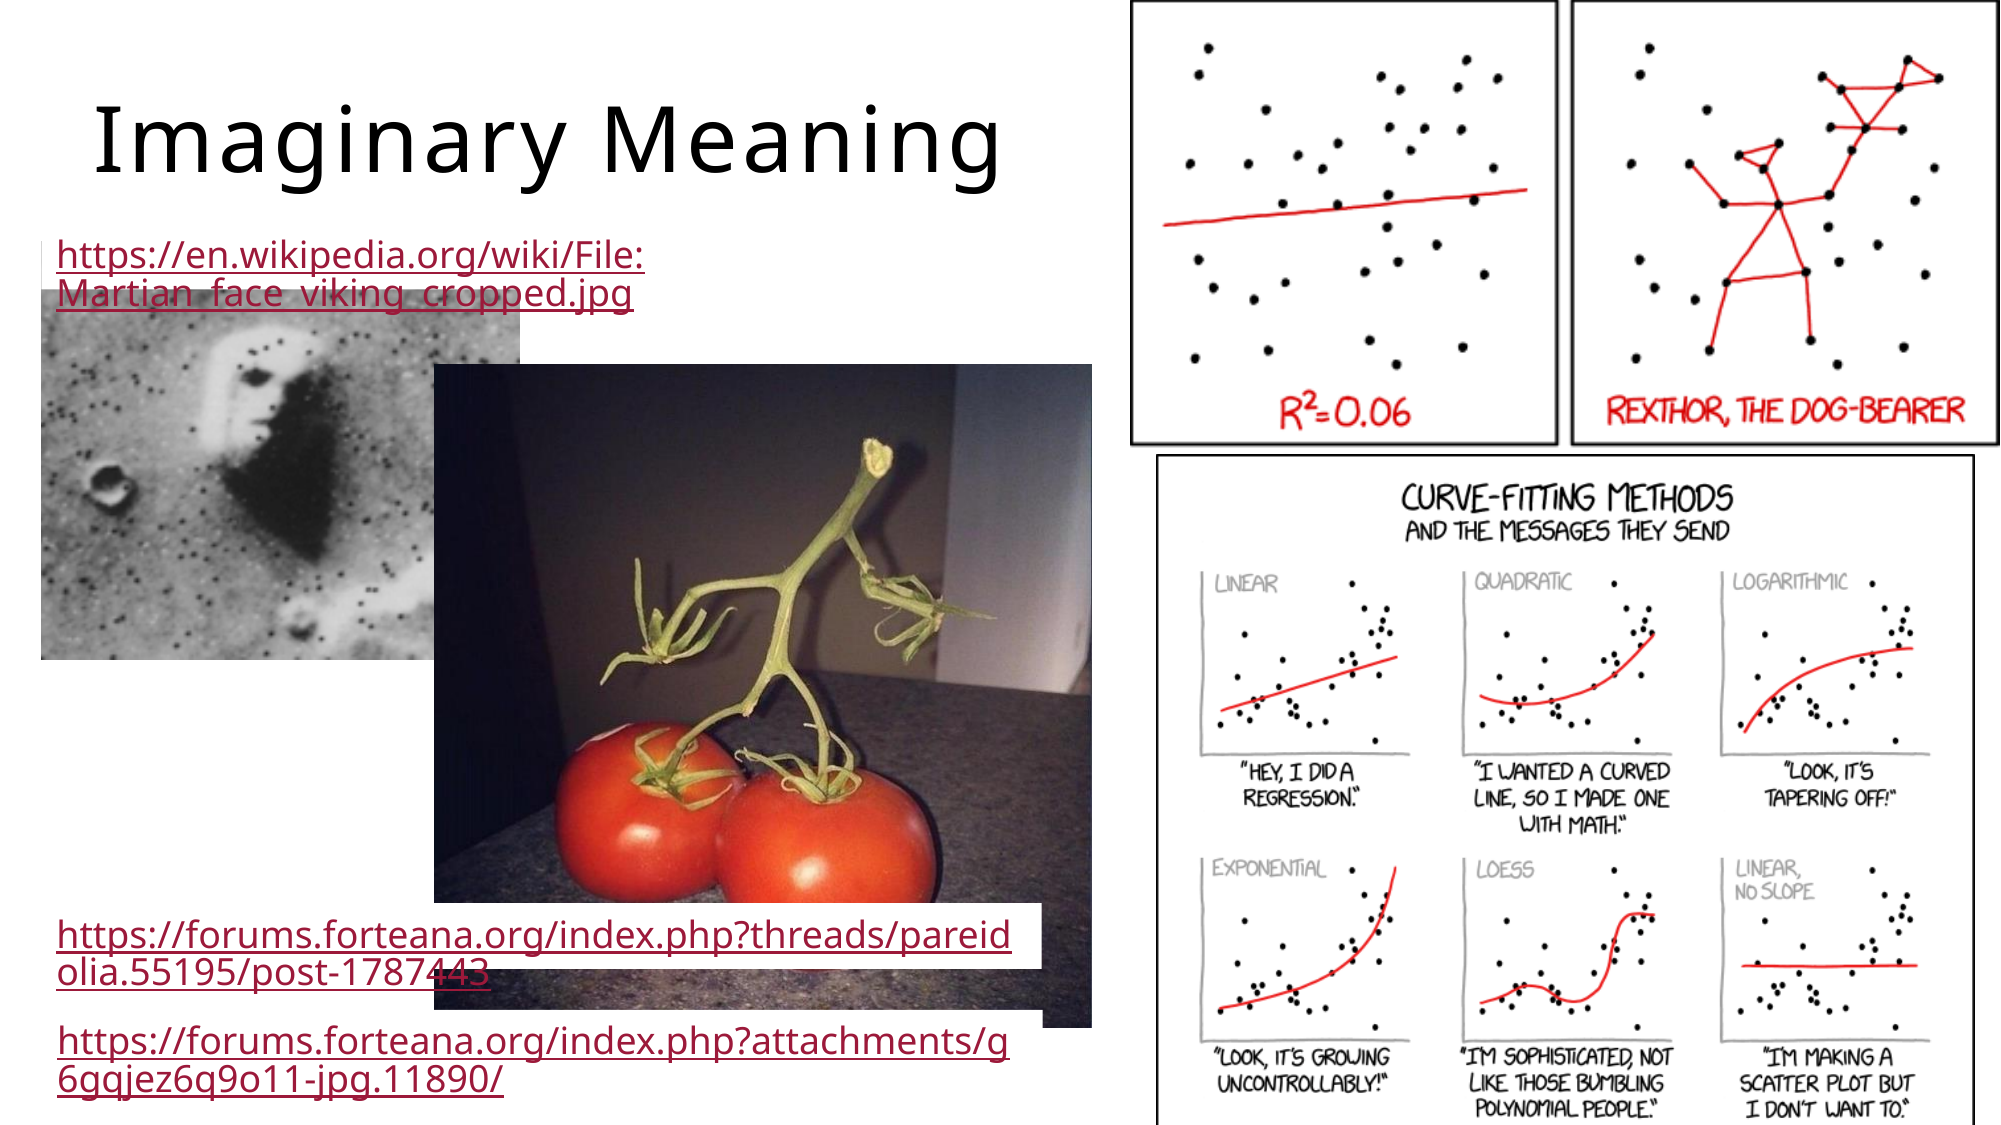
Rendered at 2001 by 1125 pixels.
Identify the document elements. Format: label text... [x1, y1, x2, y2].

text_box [41, 223, 666, 364]
title Imaginary Meaning [93, 97, 1130, 278]
picture [1130, 0, 2000, 1125]
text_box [41, 364, 1092, 1116]
